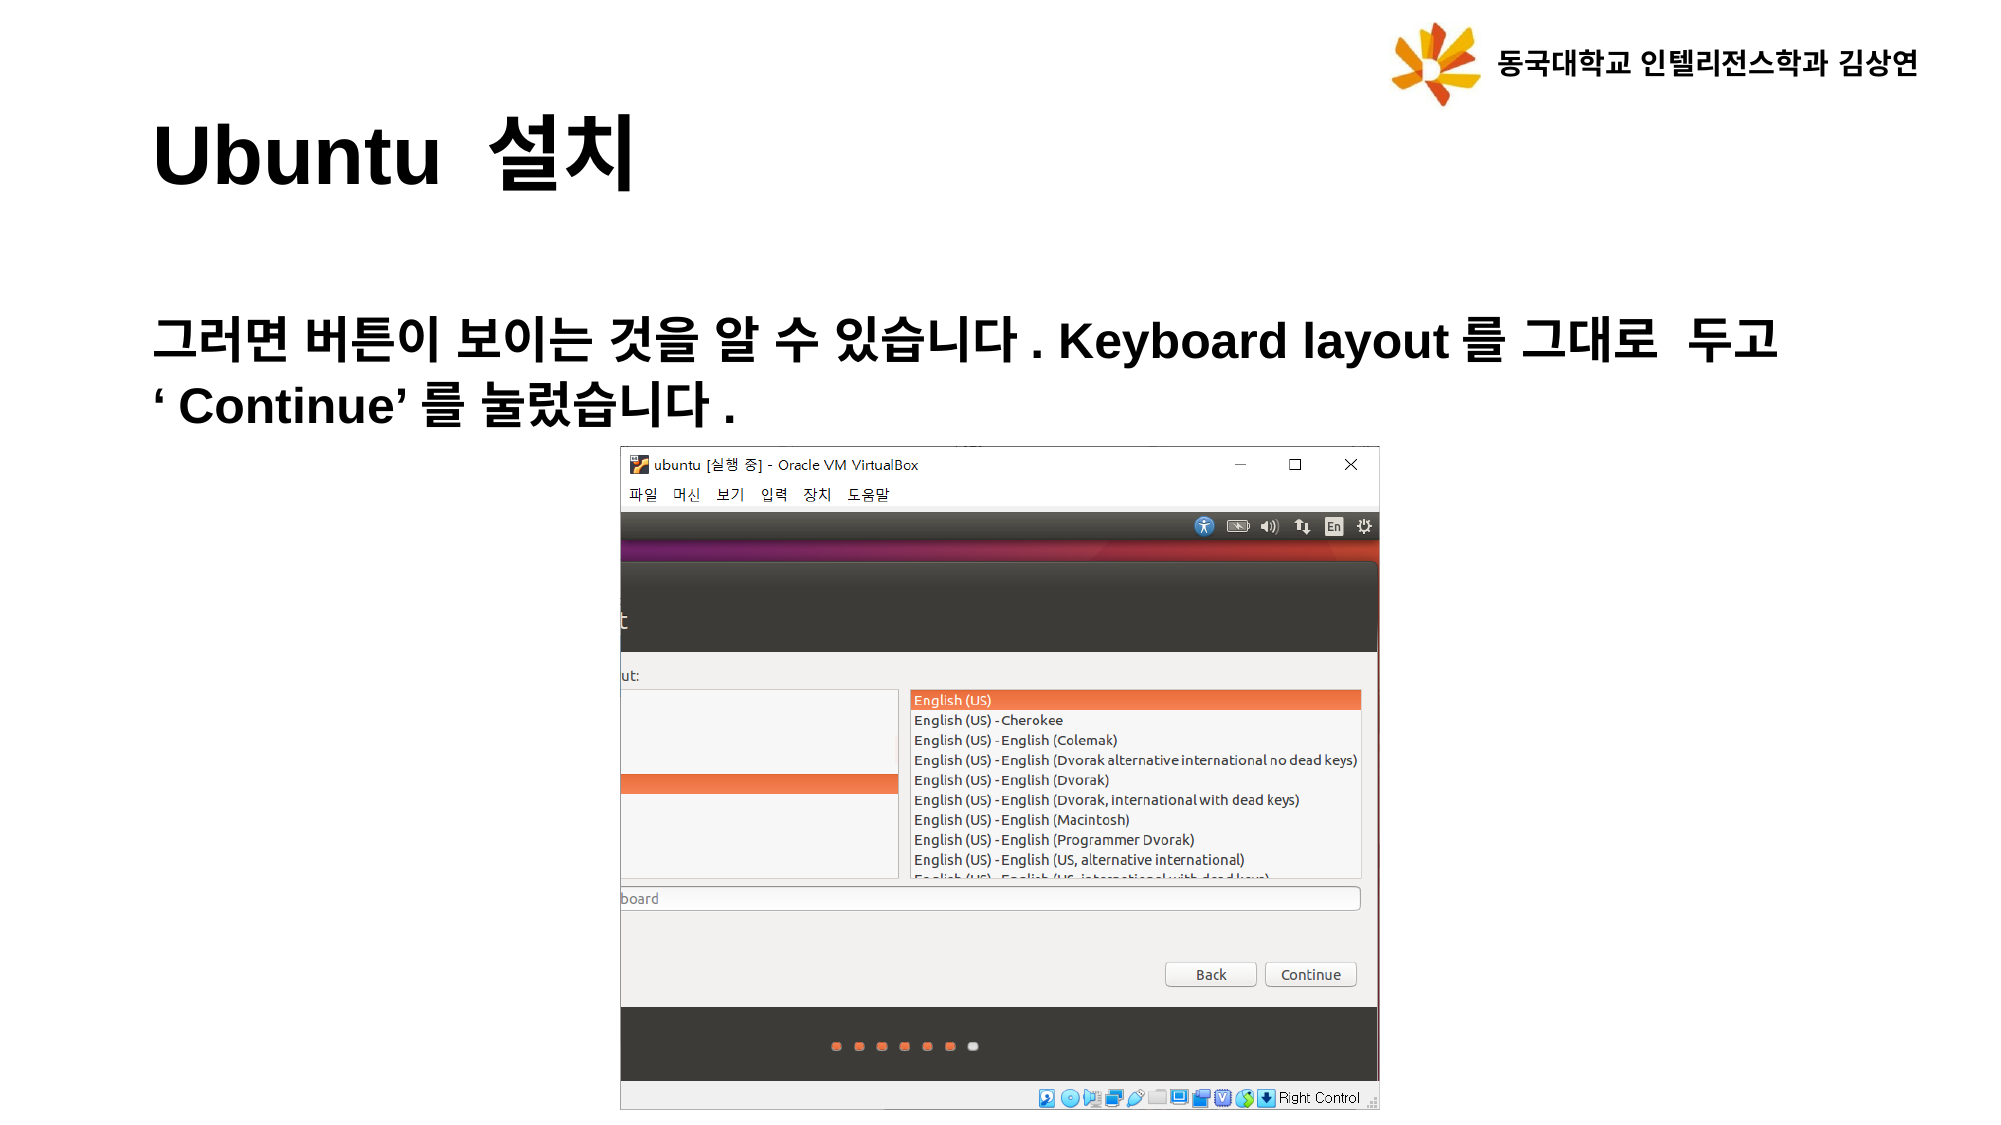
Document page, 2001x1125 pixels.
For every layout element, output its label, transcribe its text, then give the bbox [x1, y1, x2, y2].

text_box 그러면 버튼이 보이는 것을 알 수 있습니다. Keyboard layout를 그대로 두고 ‘Continue’를 눌렀습니다. [150, 293, 1849, 434]
text_box 동국대학교 인텔리전스학과 김상연 [1495, 43, 1970, 81]
text_box Ubuntu 설치 [150, 99, 673, 202]
text_box [1389, 22, 1482, 110]
text_box [620, 446, 1380, 1110]
